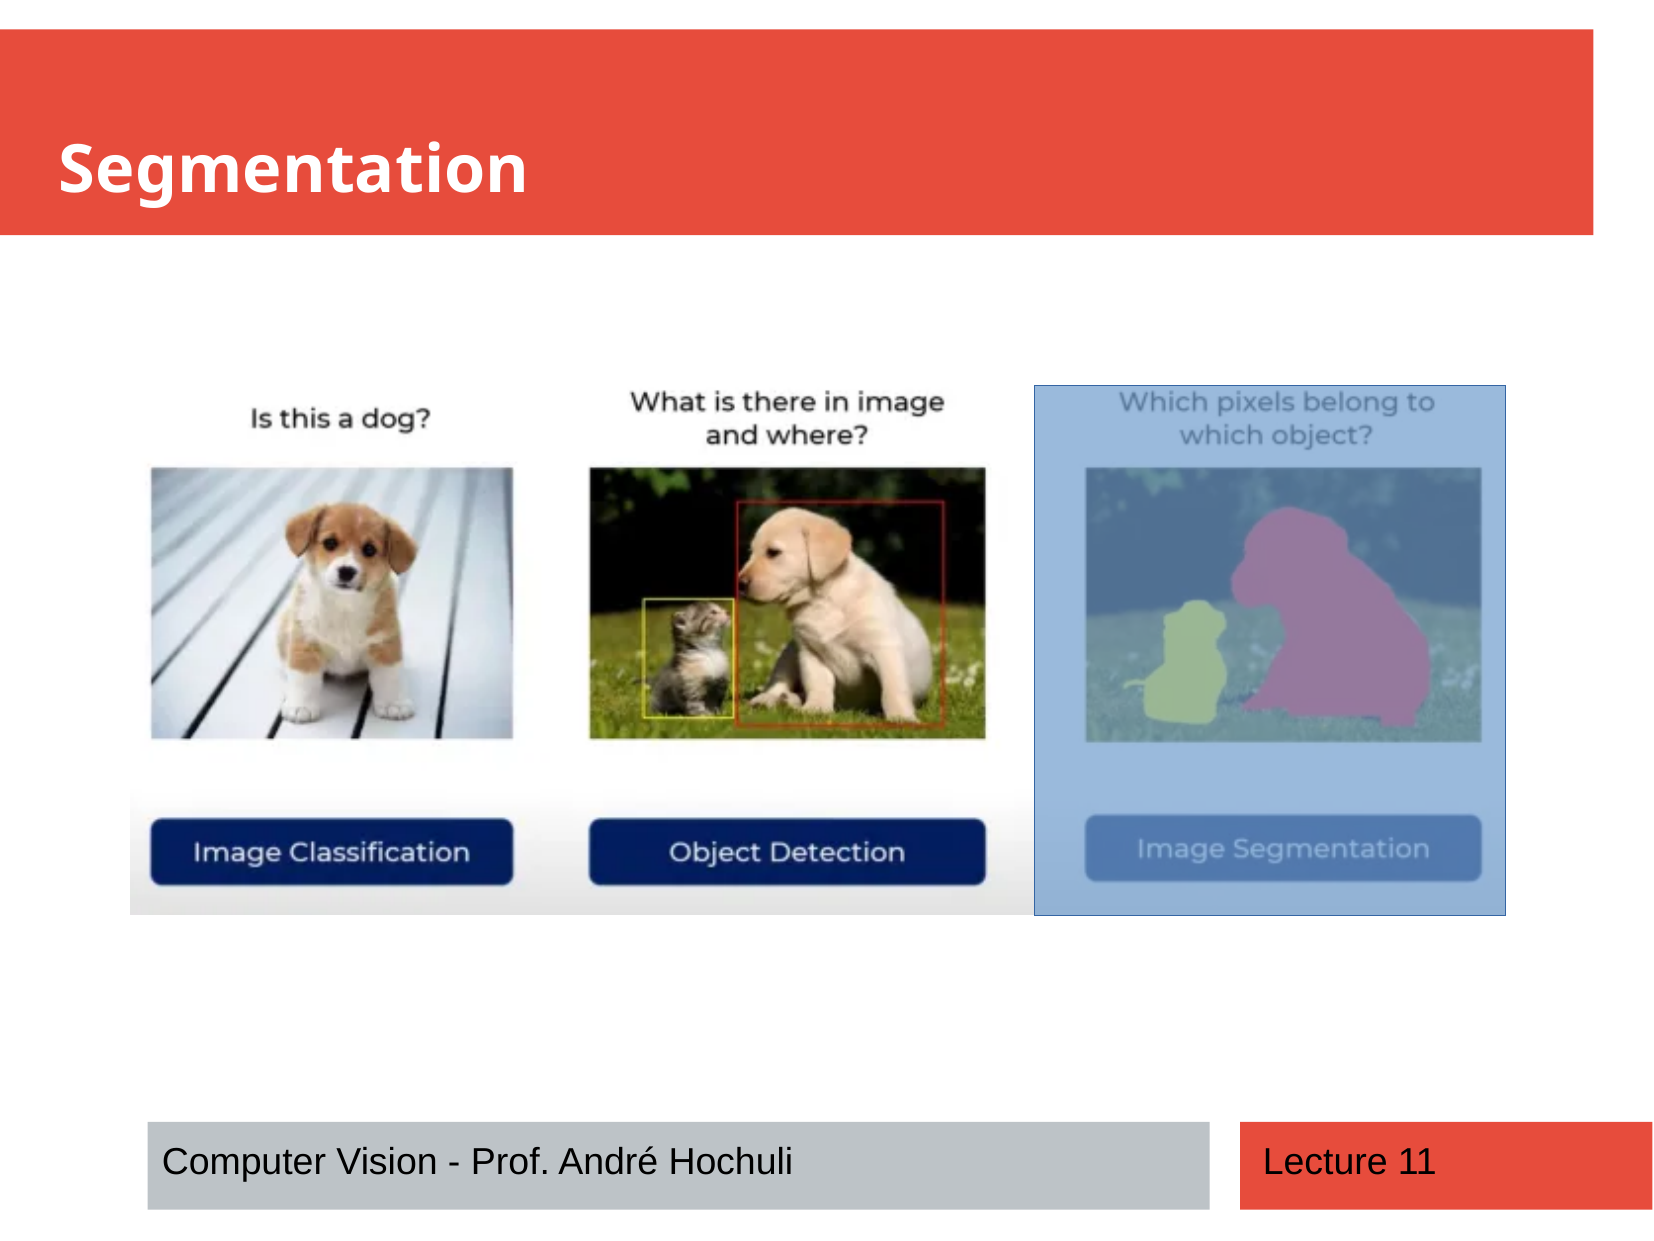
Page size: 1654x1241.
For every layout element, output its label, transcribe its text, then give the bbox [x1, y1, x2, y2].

picture [130, 383, 1506, 916]
text_box [59, 270, 1424, 1017]
text_box [58, 299, 1564, 1067]
text_box Computer Vision - Prof. André Hochuli [147, 1129, 1204, 1189]
text_box Lecture 11 [1248, 1129, 1622, 1189]
text_box Segmentation [58, 58, 1594, 206]
